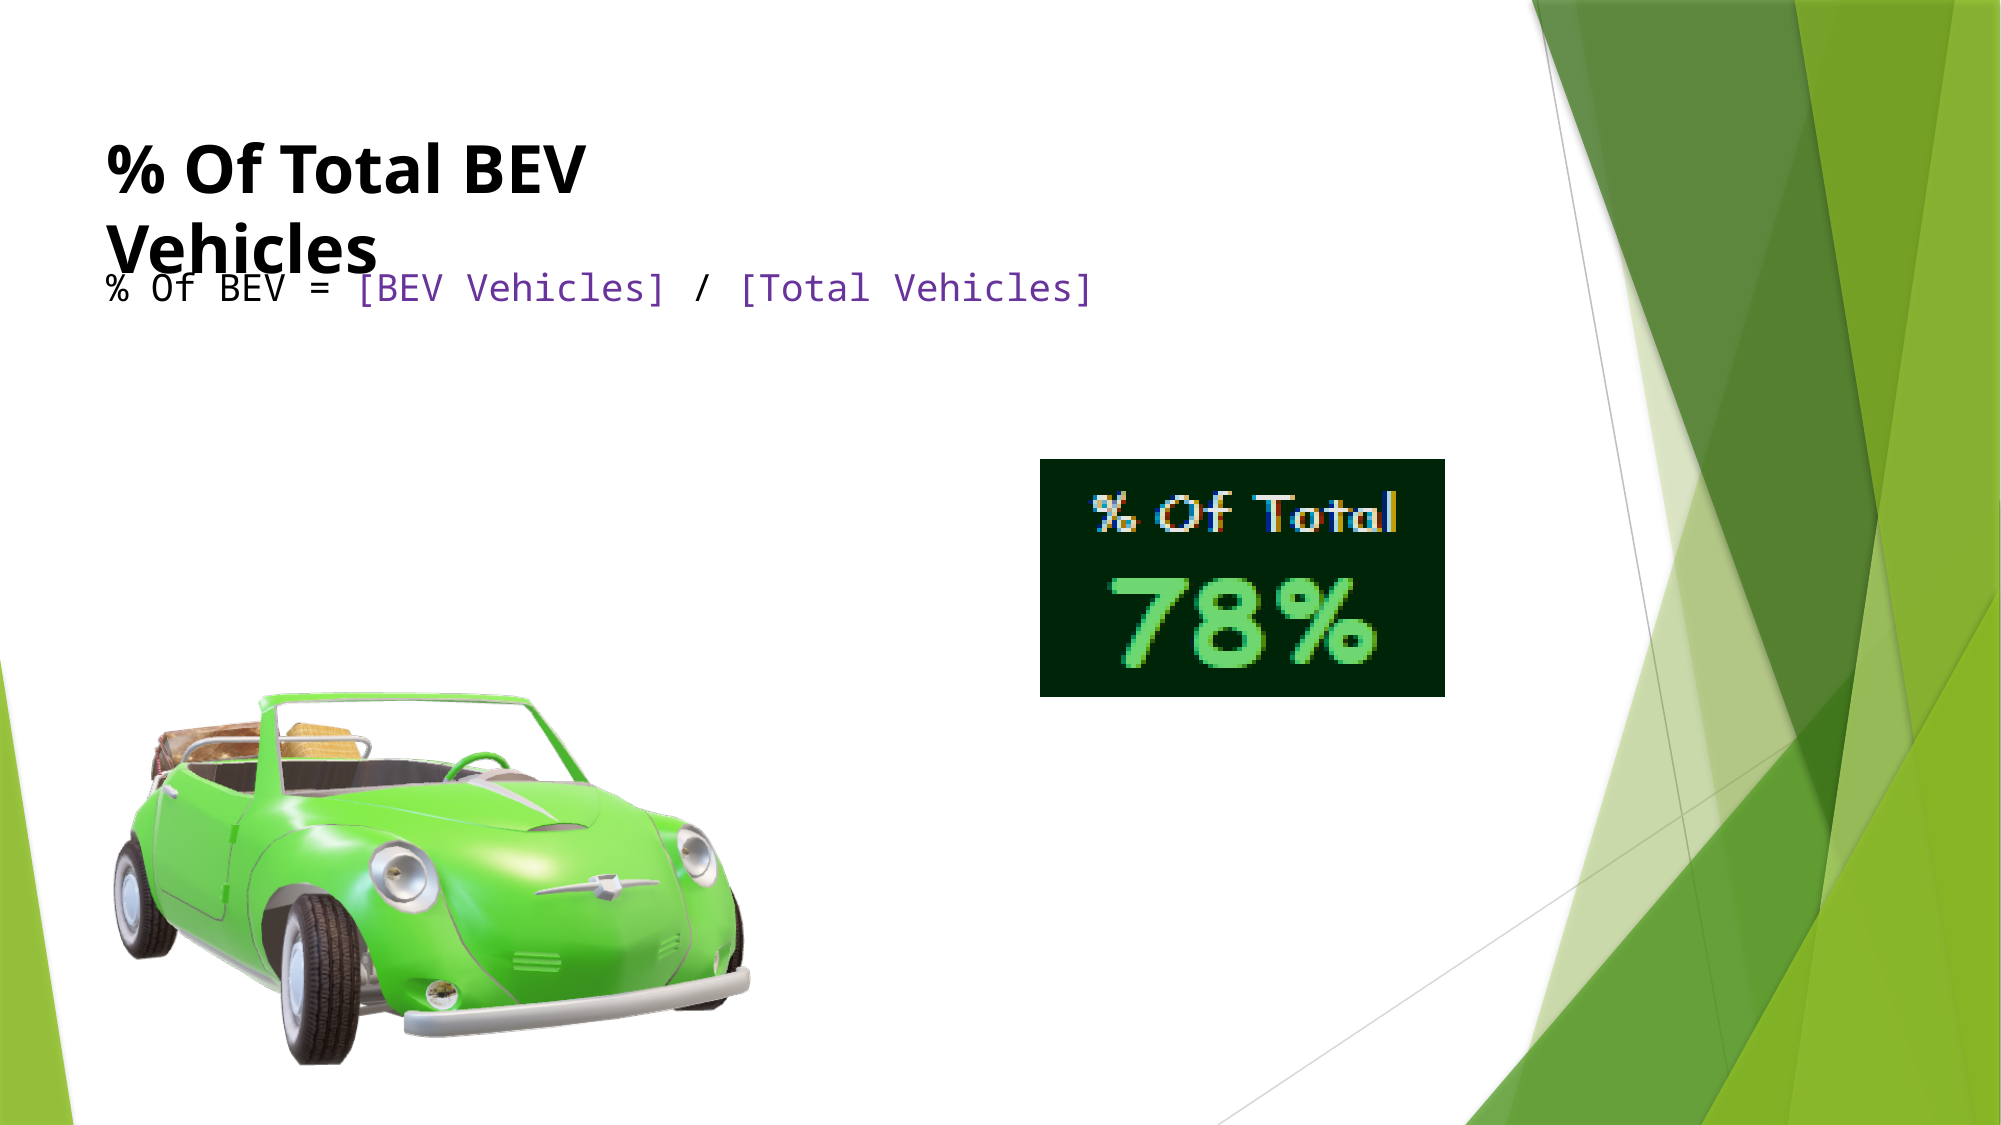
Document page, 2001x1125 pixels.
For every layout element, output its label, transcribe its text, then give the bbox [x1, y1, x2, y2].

text_box % Of BEV = [BEV Vehicles] / [Total Vehicles] [91, 256, 1424, 317]
picture [1, 602, 756, 1072]
picture [1040, 459, 1446, 697]
text_box % Of Total BEV Vehicles [91, 119, 883, 256]
